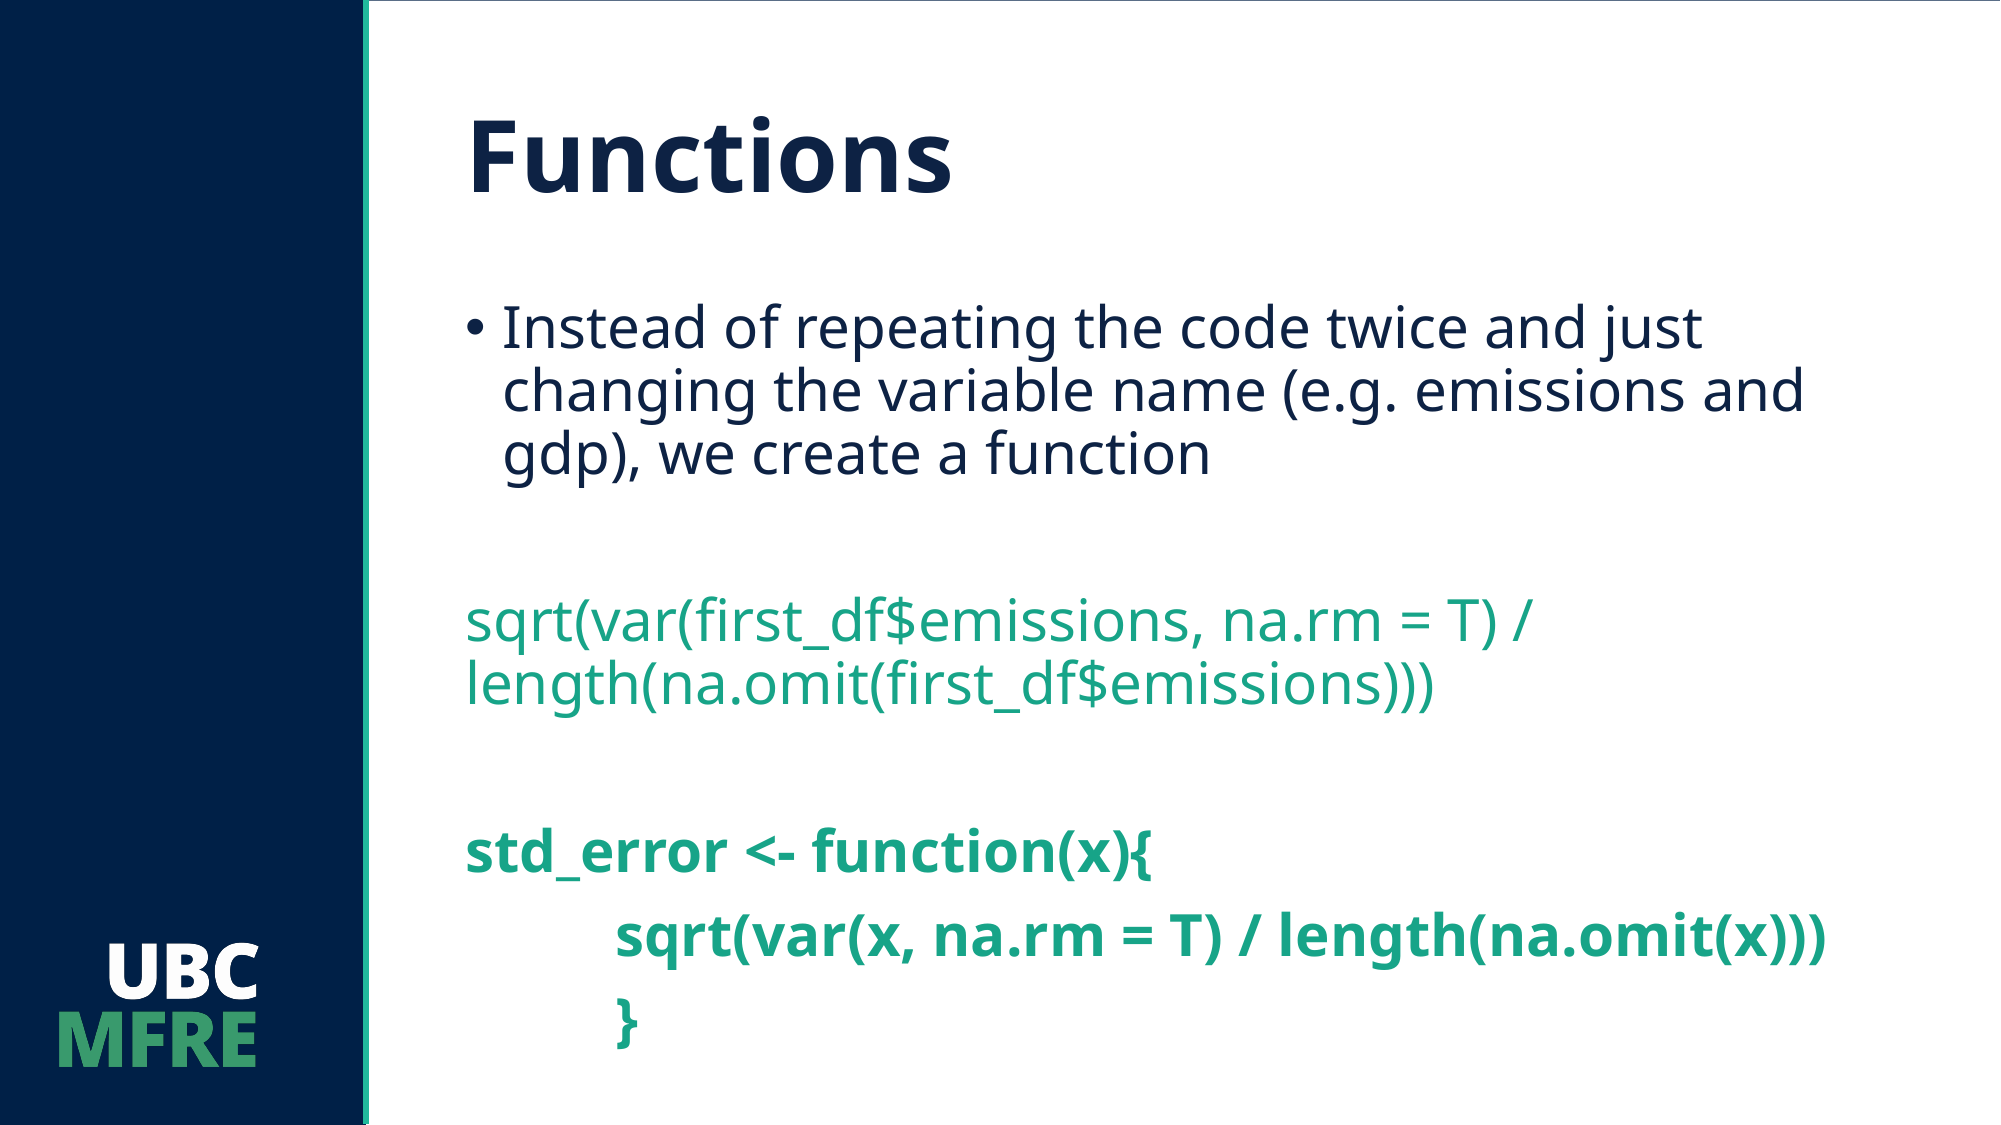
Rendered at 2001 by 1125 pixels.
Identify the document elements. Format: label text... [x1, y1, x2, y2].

list Instead of repeating the code twice and just changing the variable name (e.g. emissions and gdp), we create a function sqrt(var(first_df$emissions, na.rm = T) / length(na.omit(first_df$emissions))) std_error <- function(x){ sqrt(var(x, na.rm = T) / length(na.omit(x))) } [450, 290, 1943, 1083]
title Functions [450, 50, 1943, 269]
picture [37, 928, 279, 1083]
